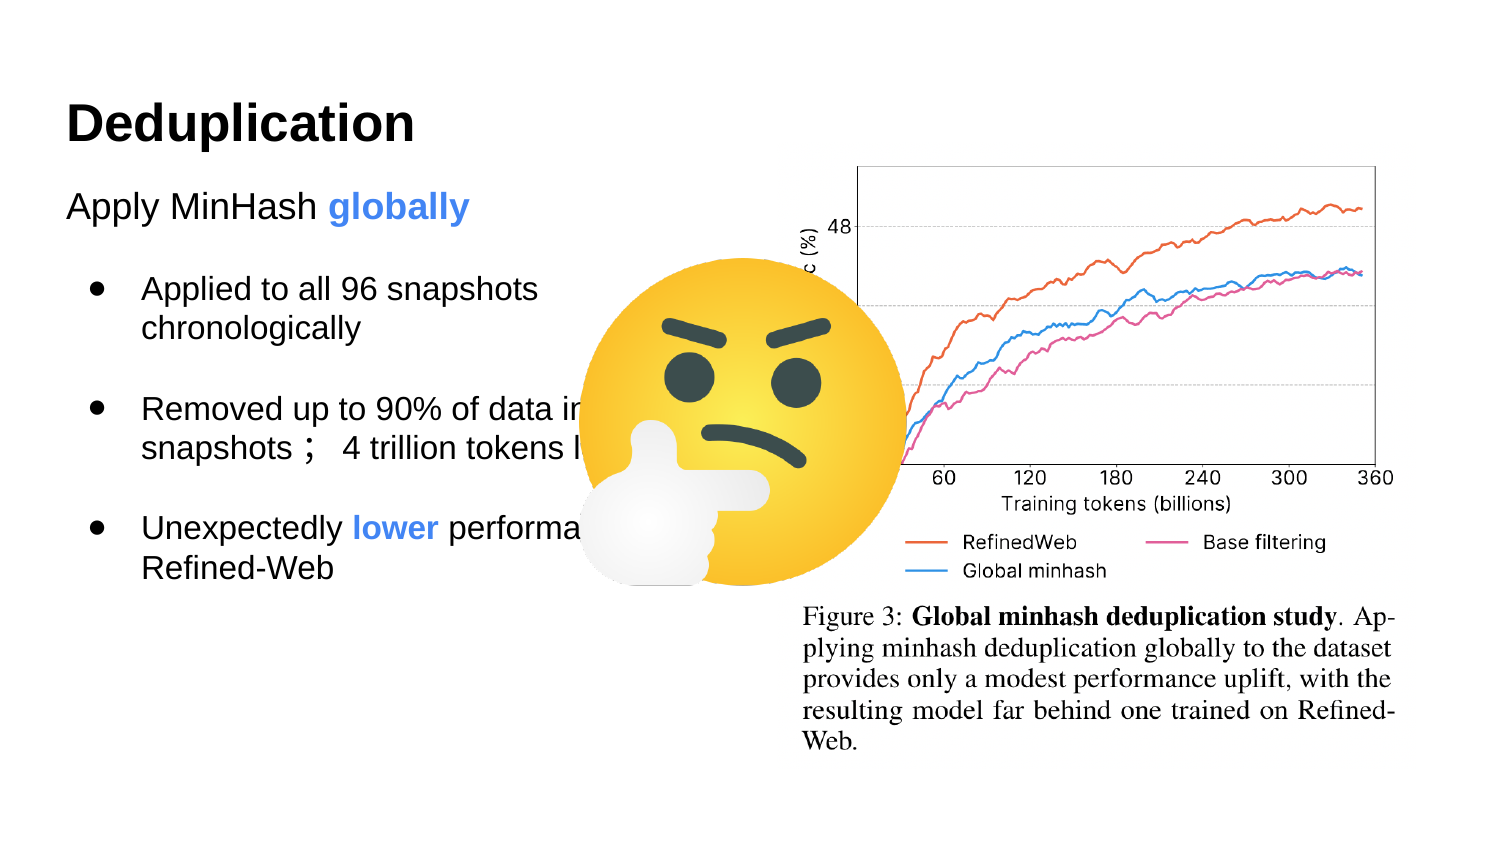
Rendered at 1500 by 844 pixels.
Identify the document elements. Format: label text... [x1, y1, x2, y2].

picture [565, 141, 1416, 770]
title Deduplication [51, 72, 1449, 167]
text_box Apply MinHash globally Applied to all 96 snapshots chronologically Removed up to 90% of data in older snapshots；4 trillion tokens left Unexpectedly lower performance than Refined-Web [51, 166, 751, 749]
